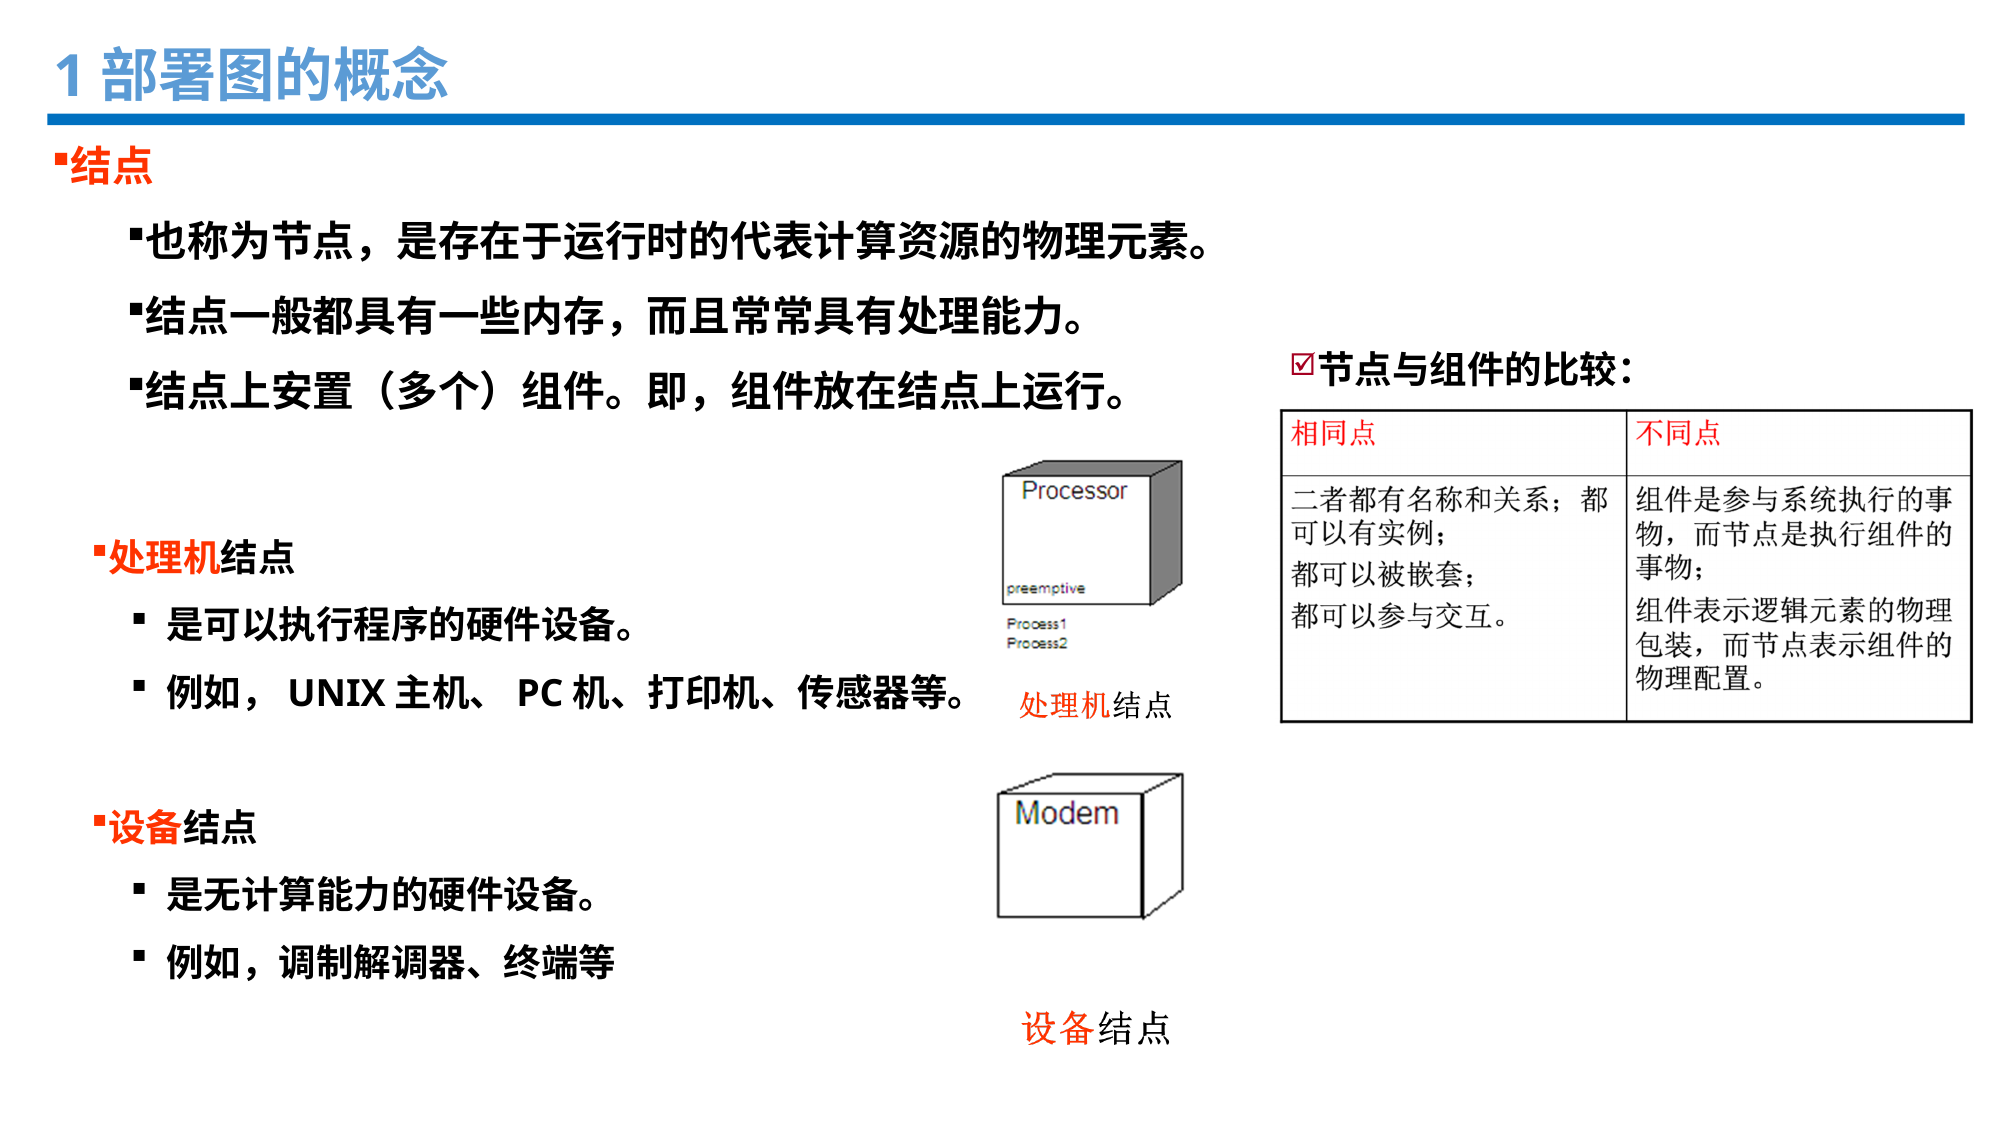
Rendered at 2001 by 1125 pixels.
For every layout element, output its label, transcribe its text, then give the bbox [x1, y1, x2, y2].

text_box 处理机结点 是可以执行程序的硬件设备。 例如，UNIX主机、PC机、打印机、传感器等。 设备结点 是无计算能力的硬件设备。 例如，调制解调器、终端等 [76, 503, 1077, 991]
picture [985, 763, 1197, 1071]
picture [990, 448, 1197, 740]
text_box 节点与组件的比较： [1274, 338, 1670, 399]
text_box 1部署图的概念 [38, 30, 465, 116]
picture [1275, 403, 1974, 726]
text_box 结点 也称为节点，是存在于运行时的代表计算资源的物理元素。 结点一般都具有一些内存，而且常常具有处理能力。 结点上安置（多个）组件。即，组件放在结点上运行。 [36, 131, 1249, 422]
